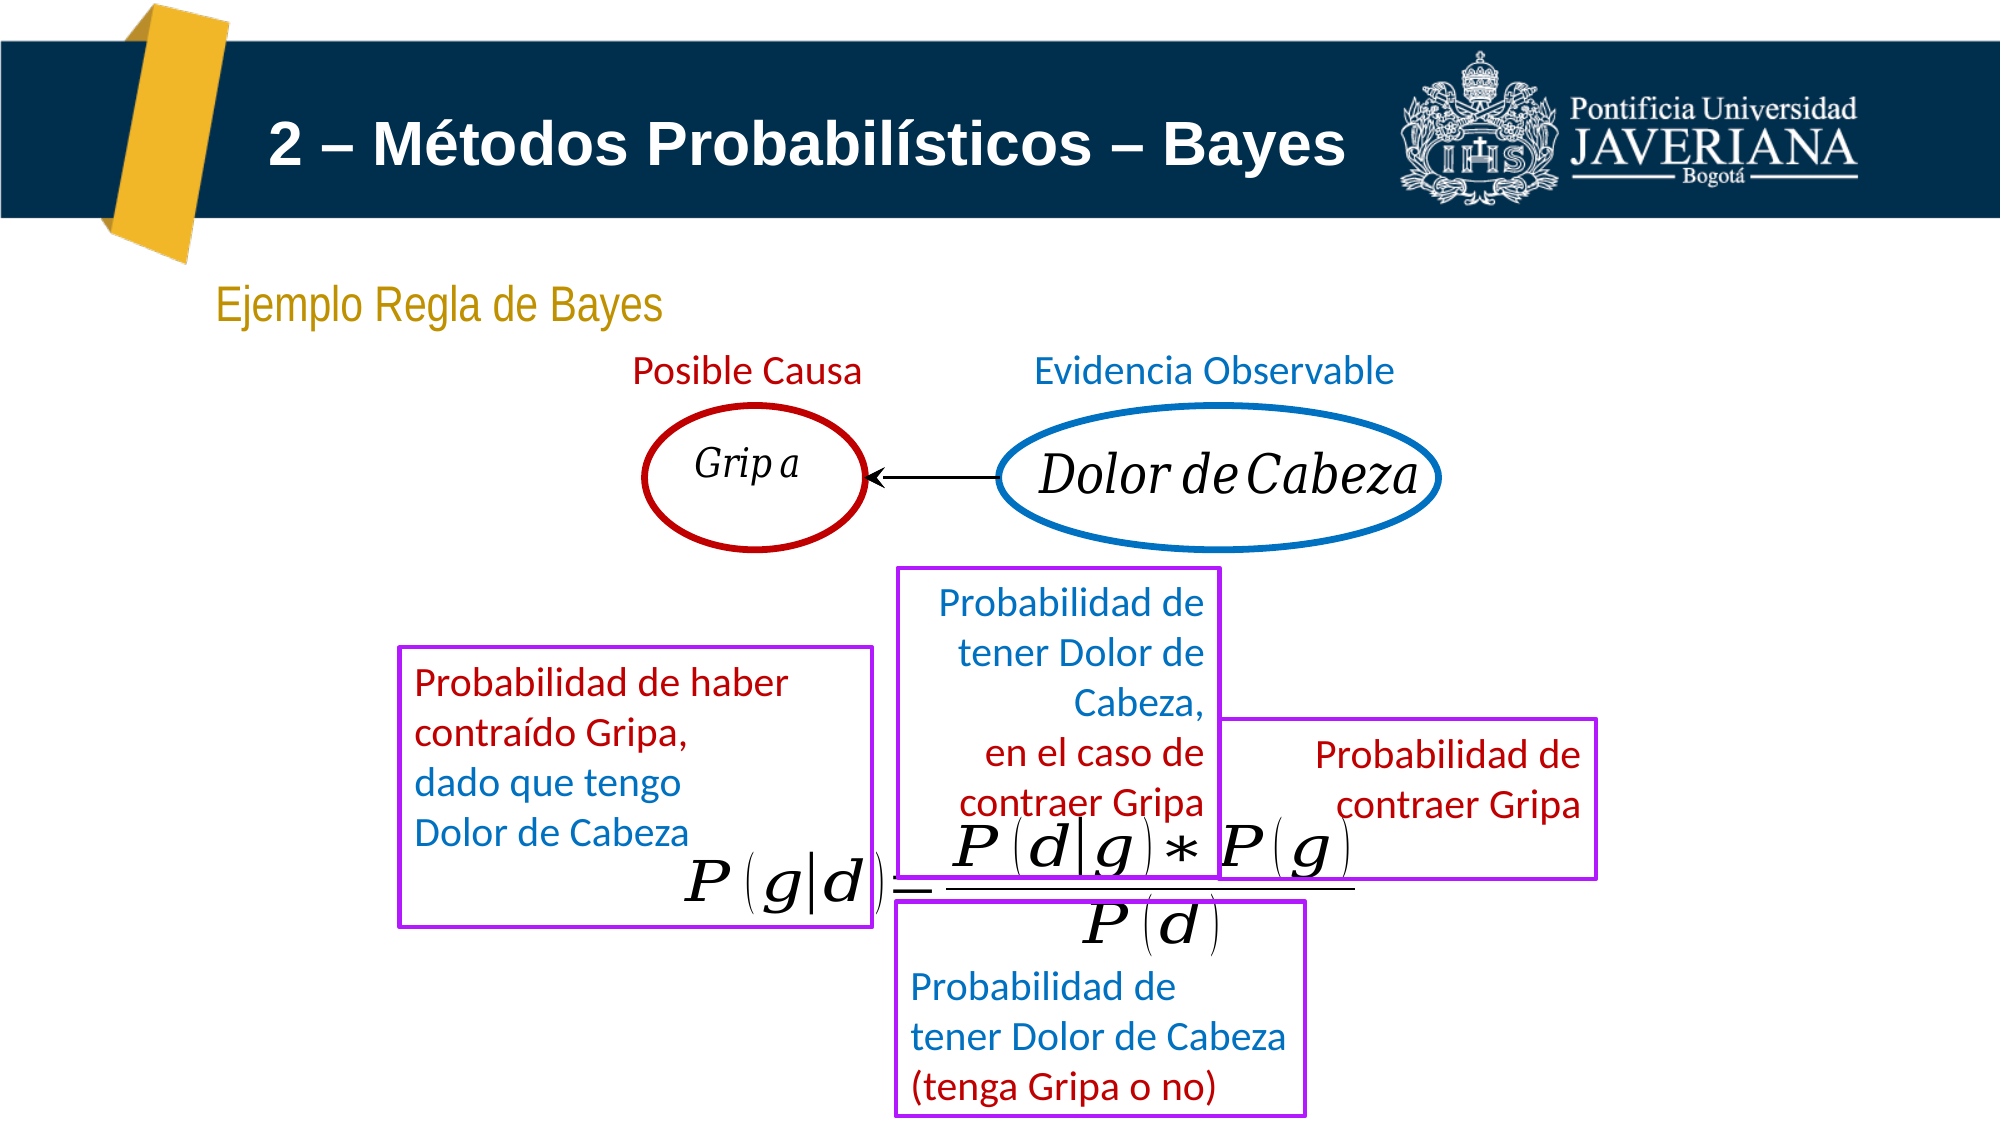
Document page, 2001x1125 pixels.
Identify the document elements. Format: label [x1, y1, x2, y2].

list [0, 0, 2000, 1125]
